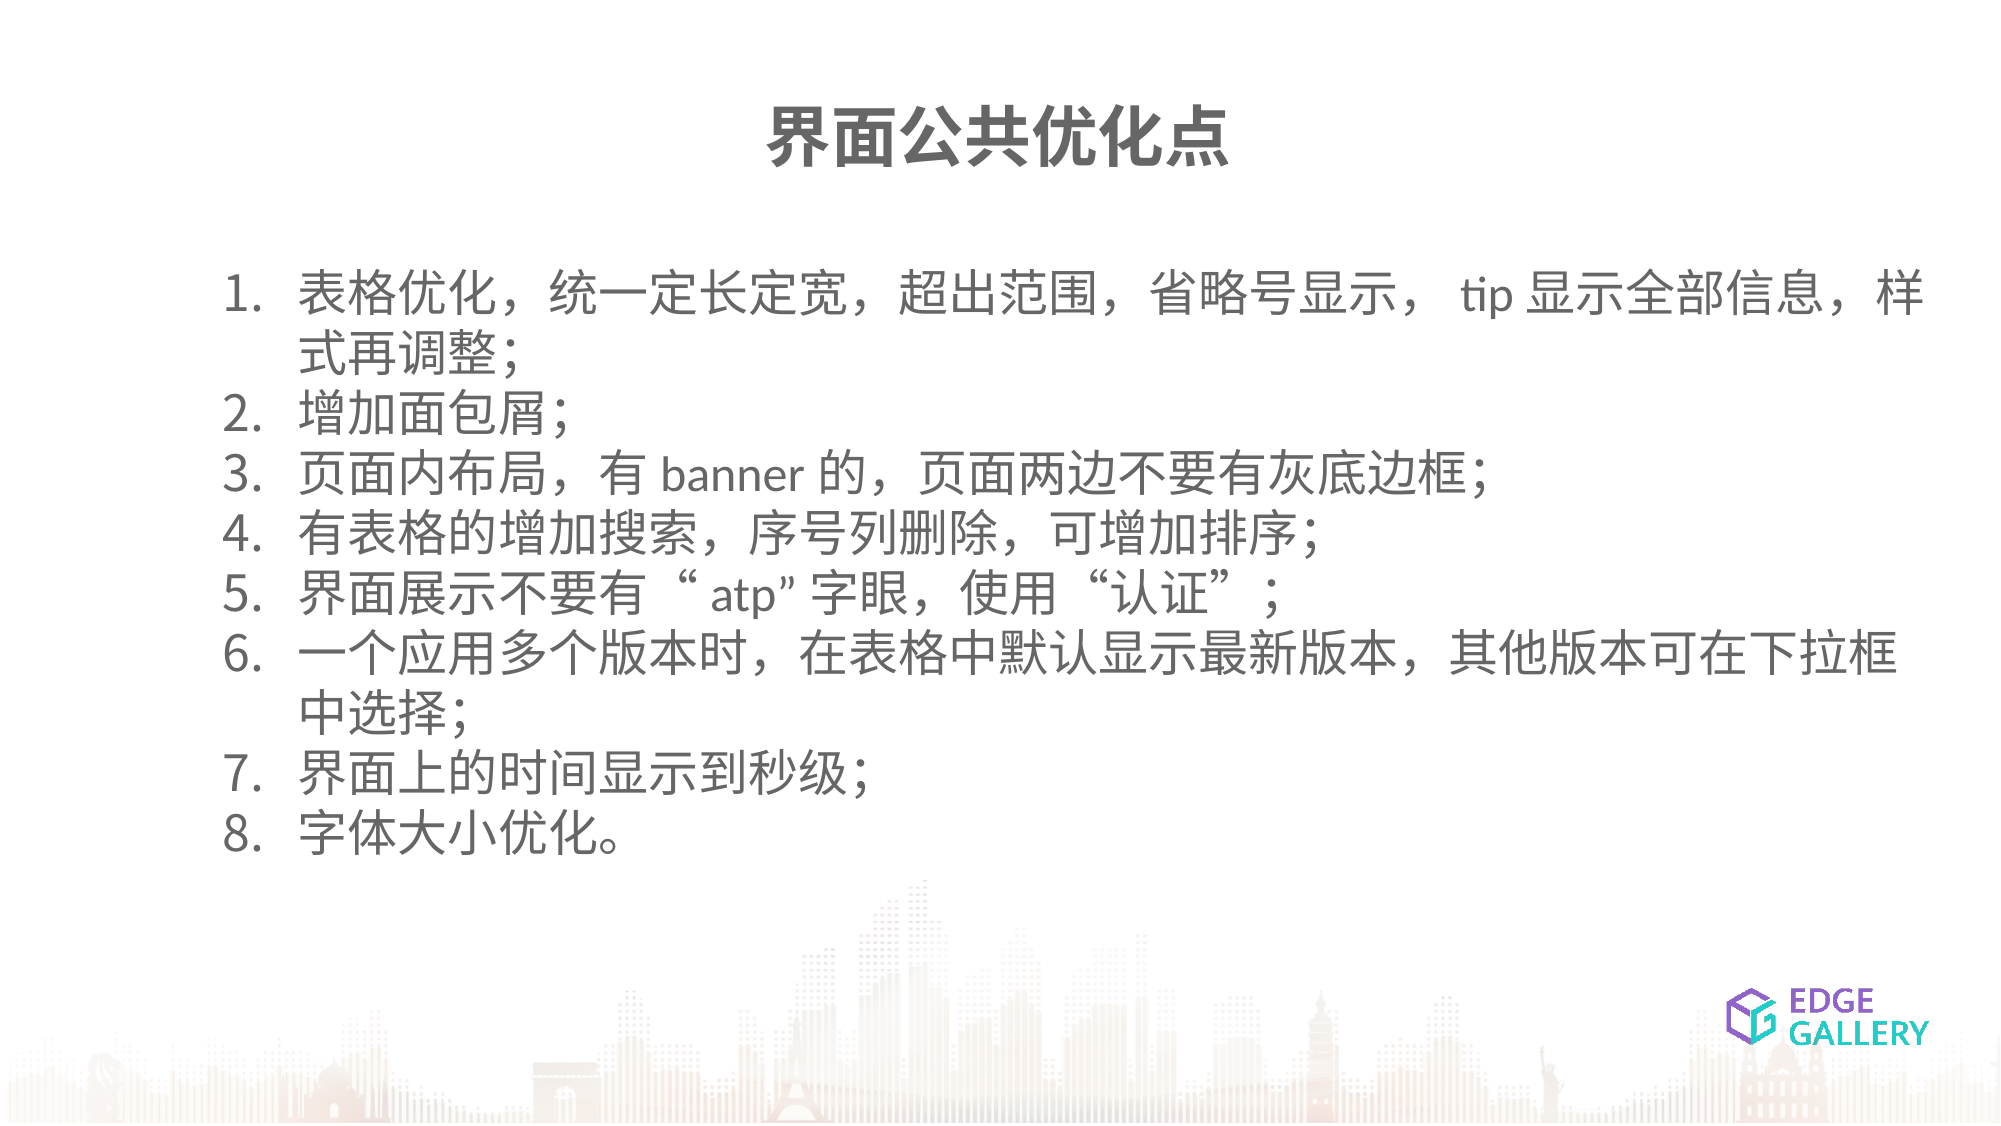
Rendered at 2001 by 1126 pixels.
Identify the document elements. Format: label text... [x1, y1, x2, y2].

picture [7, 880, 2001, 1123]
text_box 表格优化，统一定长定宽，超出范围，省略号显示，tip显示全部信息，样式再调整； 增加面包屑； 页面内布局，有banner的，页面两边不要有灰底边框； 有表格的增加搜索，序号列删除，可增加排序； 界面展示不要有“atp”字眼，使用“认证”； 一个应用多个版本时，在表格中默认显示最新版本，其他版本可在下拉框中选择； 界面上的时间显示到秒级； 字体大小优化。 [208, 253, 1949, 869]
subtitle 界面公共优化点 [117, 103, 1879, 215]
